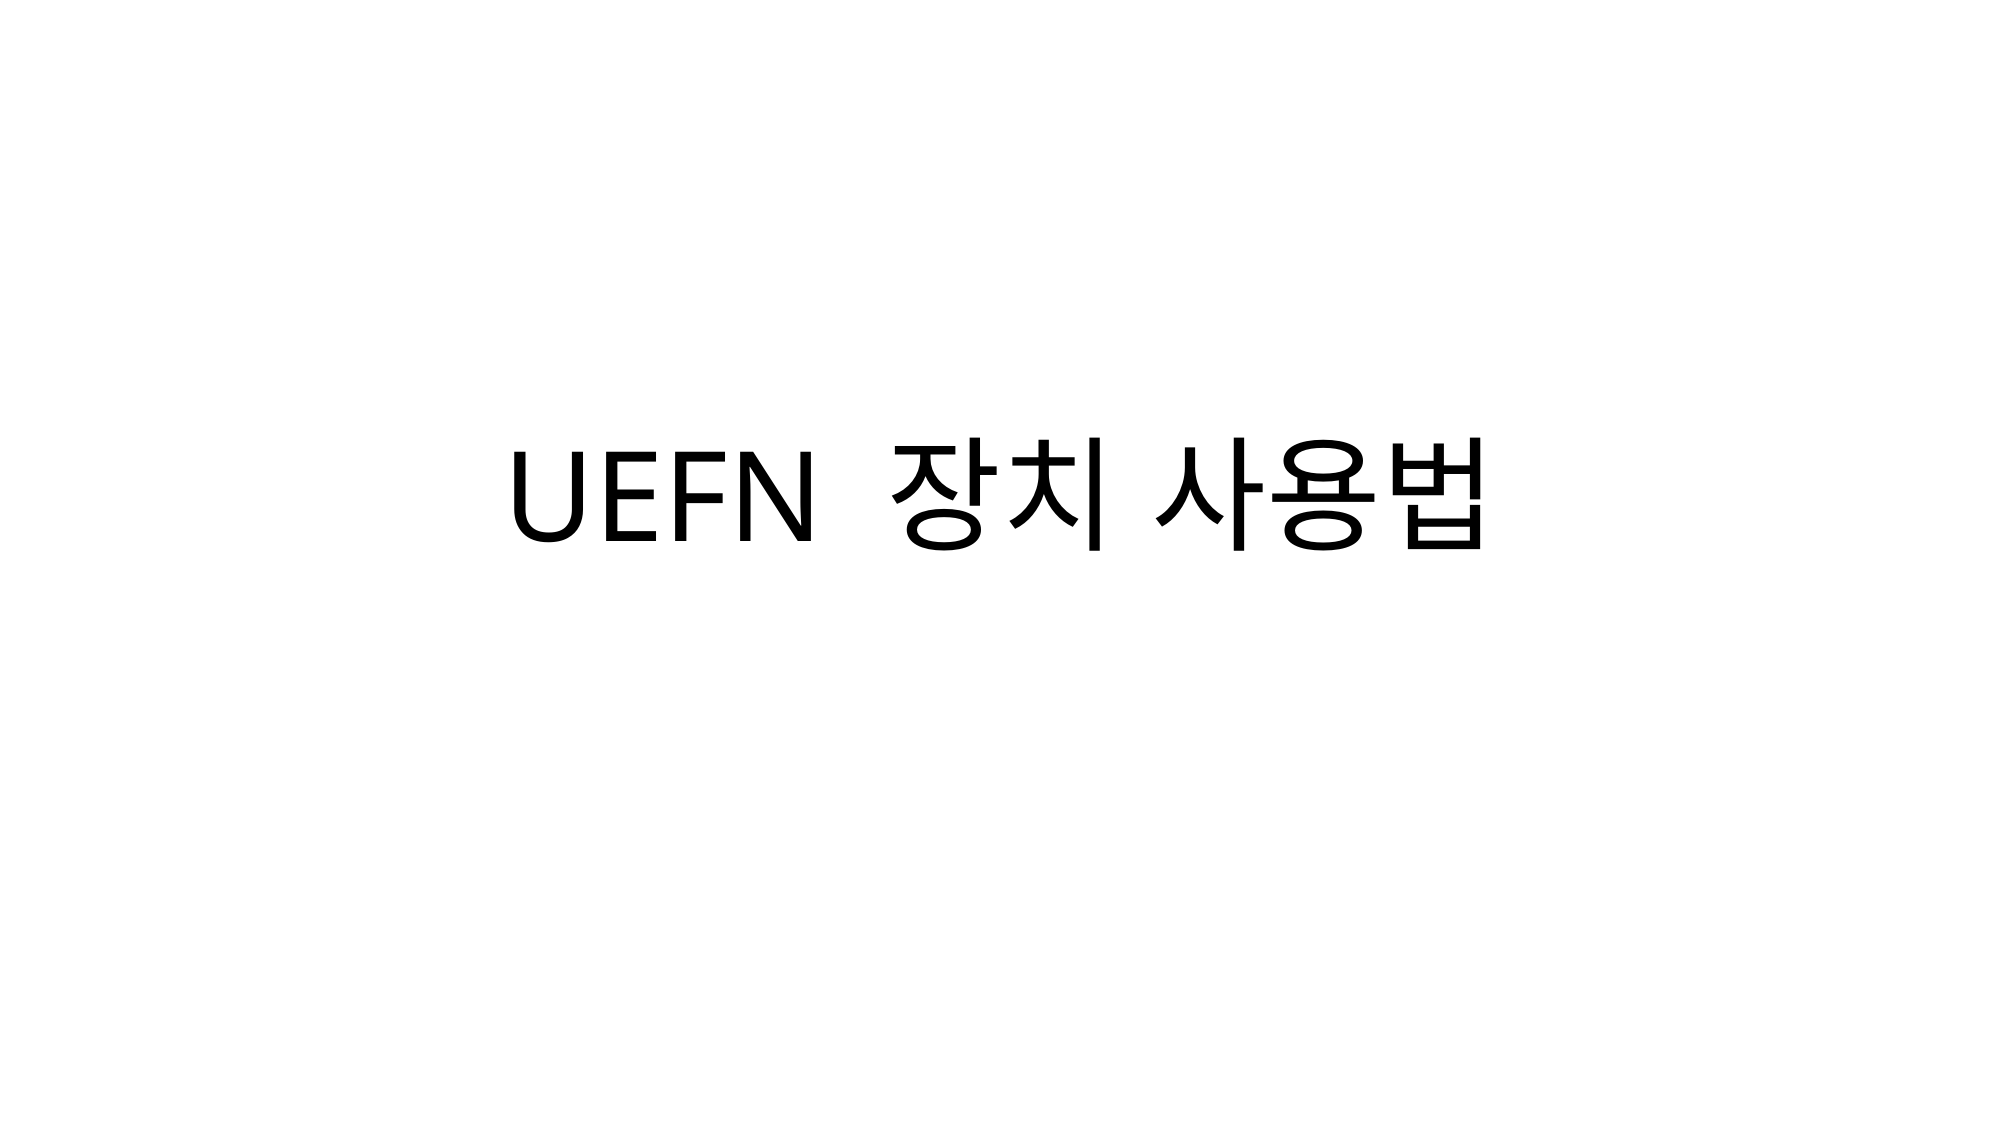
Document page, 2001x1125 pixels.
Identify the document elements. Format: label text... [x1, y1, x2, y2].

title UEFN 장치 사용법 [249, 184, 1750, 576]
